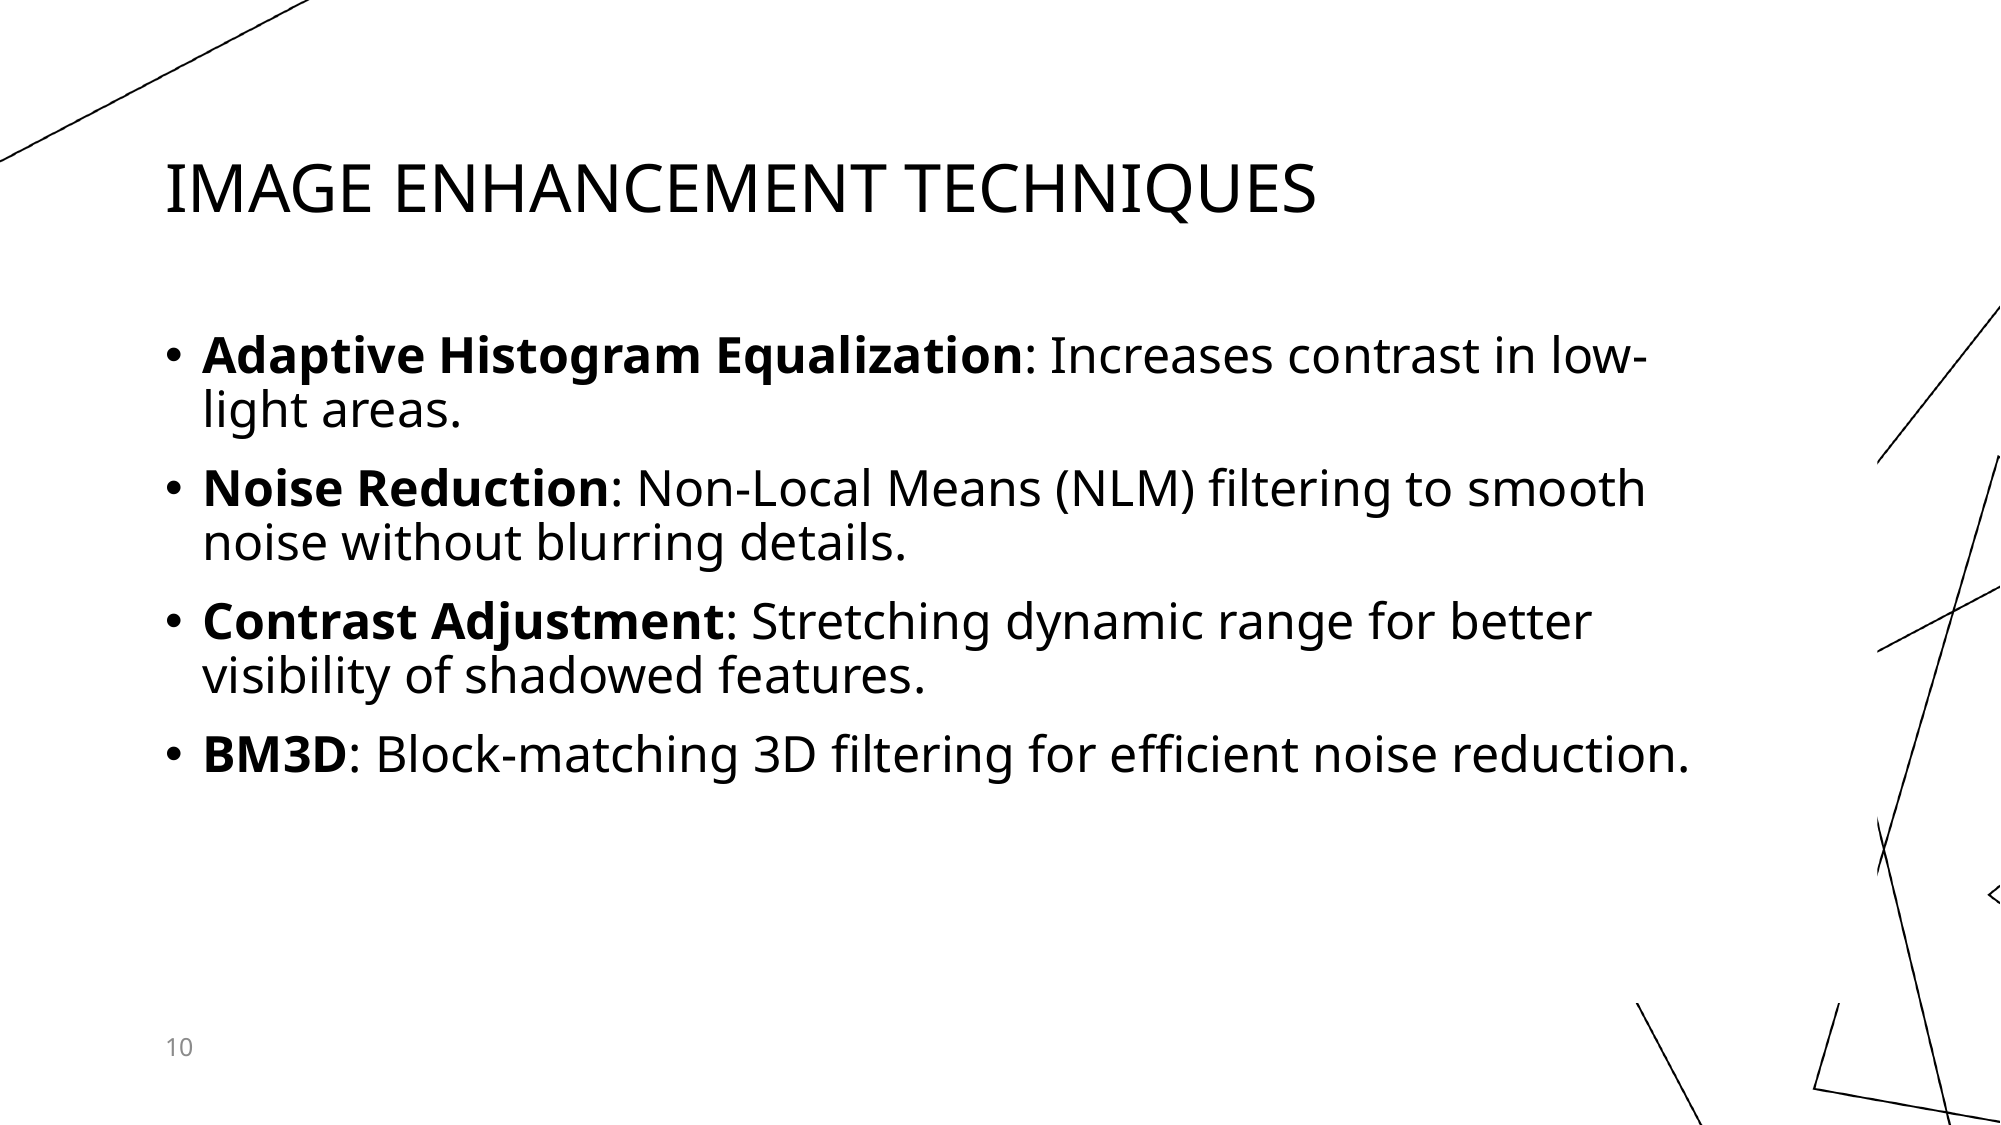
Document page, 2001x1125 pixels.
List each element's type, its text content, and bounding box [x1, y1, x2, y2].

list Adaptive Histogram Equalization: Increases contrast in low-light areas. Noise Reduction: Non-Local Means (NLM) filtering to smooth noise without blurring details. Contrast Adjustment: Stretching dynamic range for better visibility of shadowed features. BM3D: Block-matching 3D filtering for efficient noise reduction. [150, 322, 1768, 966]
title Image Enhancement Techniques [150, 59, 1850, 323]
slide_number 10 [150, 1024, 254, 1074]
picture [1514, 301, 2000, 1125]
picture [0, 0, 324, 274]
